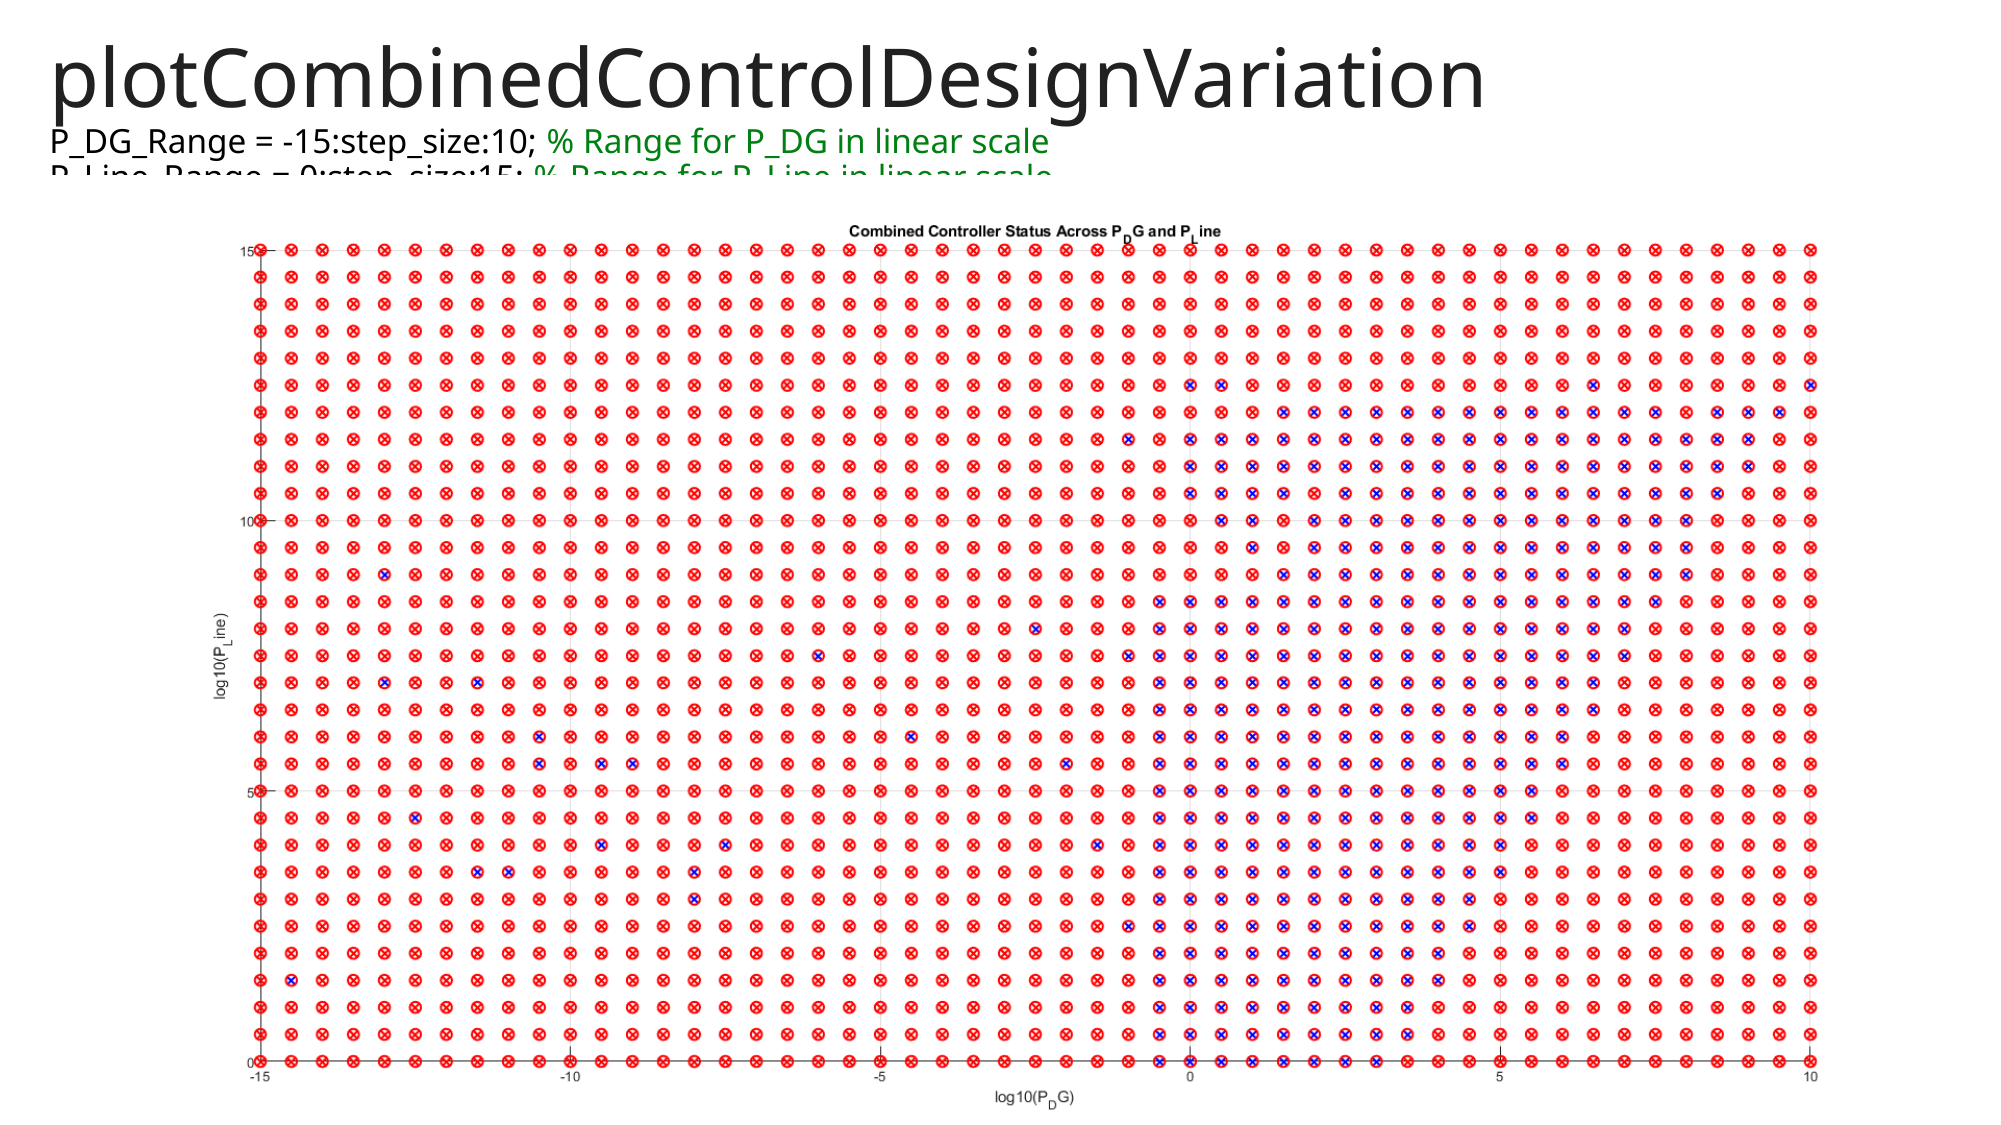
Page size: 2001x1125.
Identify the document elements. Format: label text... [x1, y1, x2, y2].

picture [0, 175, 2000, 1125]
title plotCombinedControlDesignVariation P_DG_Range = -15:step_size:10; % Range for P_DG in linear scale P_Line_Range = 0:step_size:15; % Range for P_Line in linear scale [34, 28, 1759, 175]
